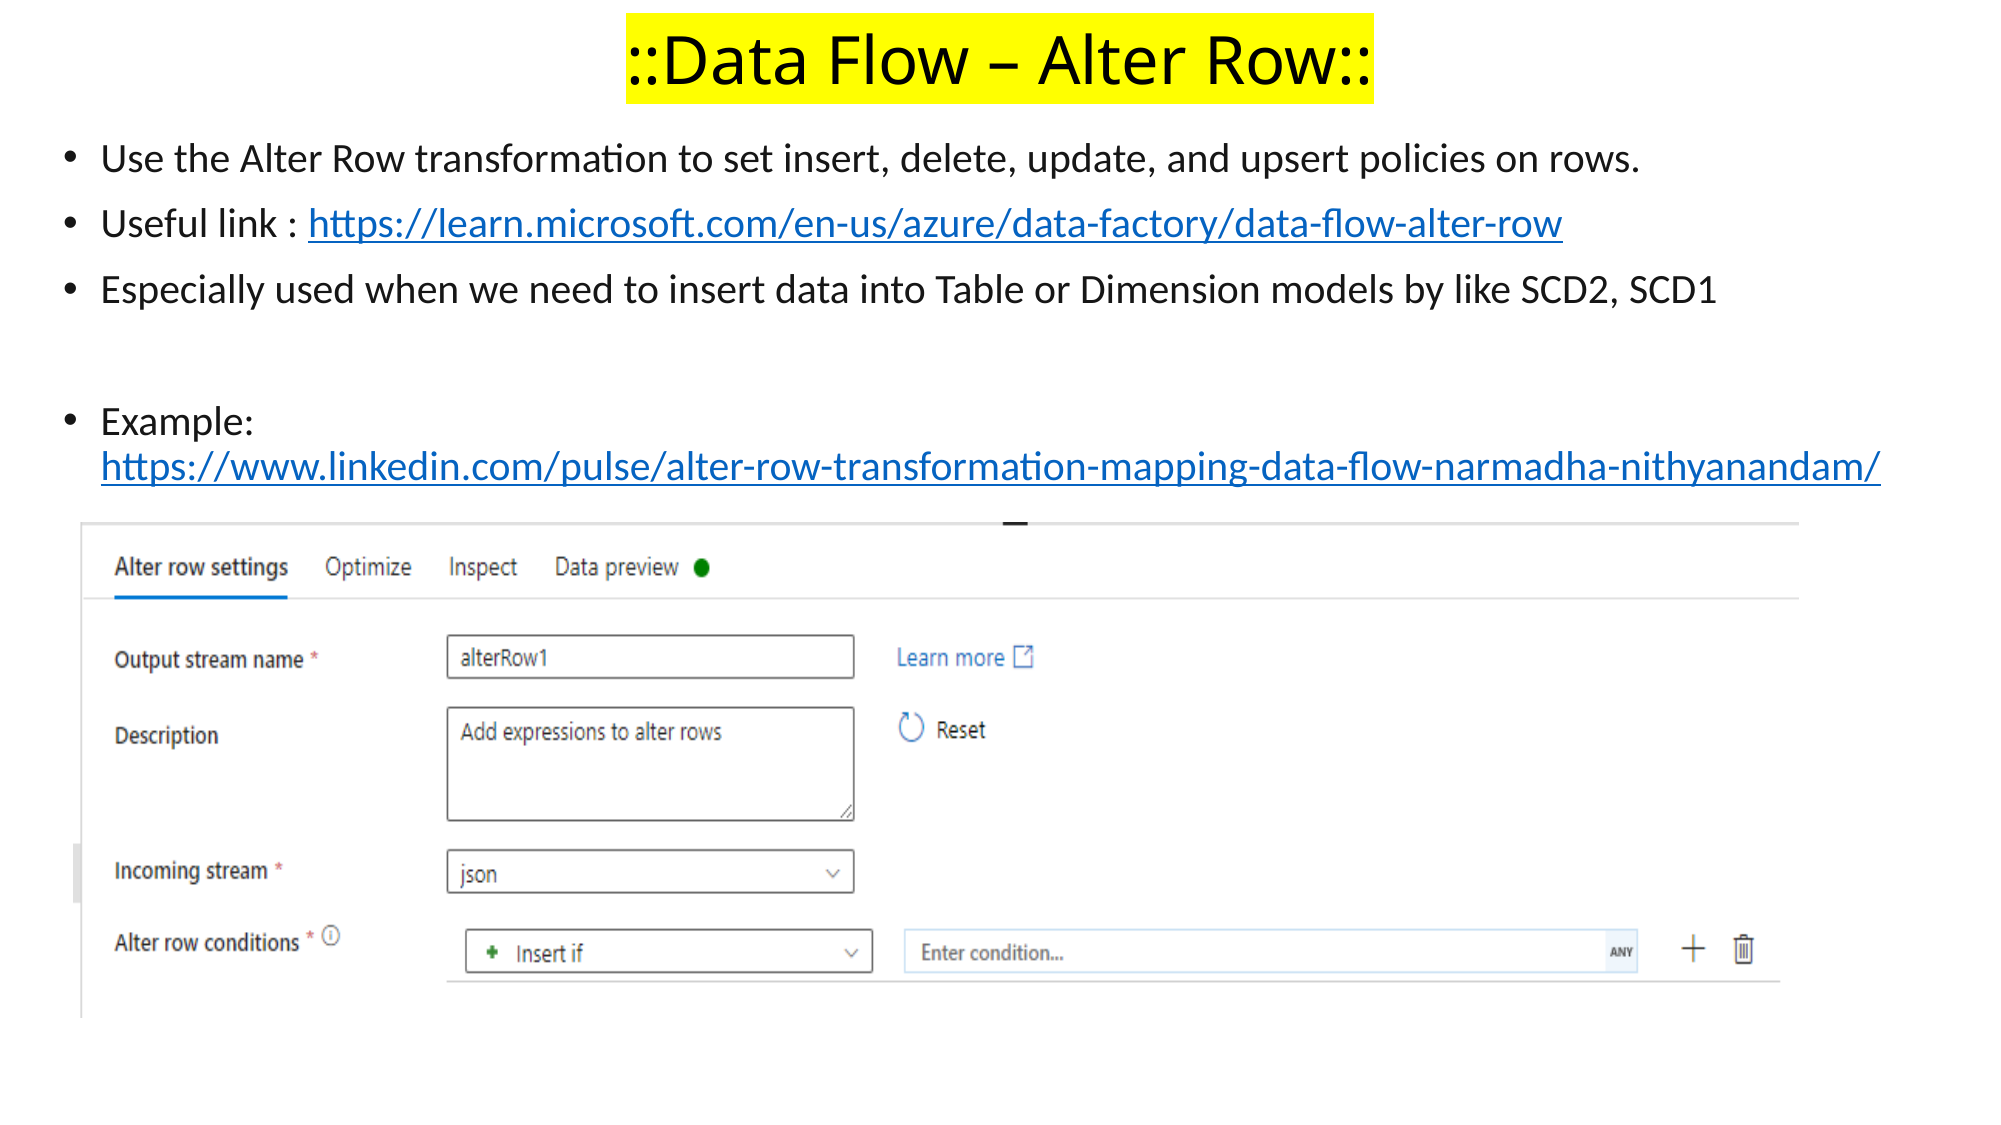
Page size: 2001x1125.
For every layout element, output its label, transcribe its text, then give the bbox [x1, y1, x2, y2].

list Use the Alter Row transformation to set insert, delete, update, and upsert policies on rows. Useful link : https://learn.microsoft.com/en-us/azure/data-factory/data-flow-alter-row Especially used when we need to insert data into Table or Dimension models by like SCD2, SCD1 Example: https://www.linkedin.com/pulse/alter-row-transformation-mapping-data-flow-narmadha-nithyanandam/ [48, 128, 1915, 1052]
title ::Data Flow – Alter Row:: [137, 14, 1863, 112]
picture [73, 522, 1799, 1018]
